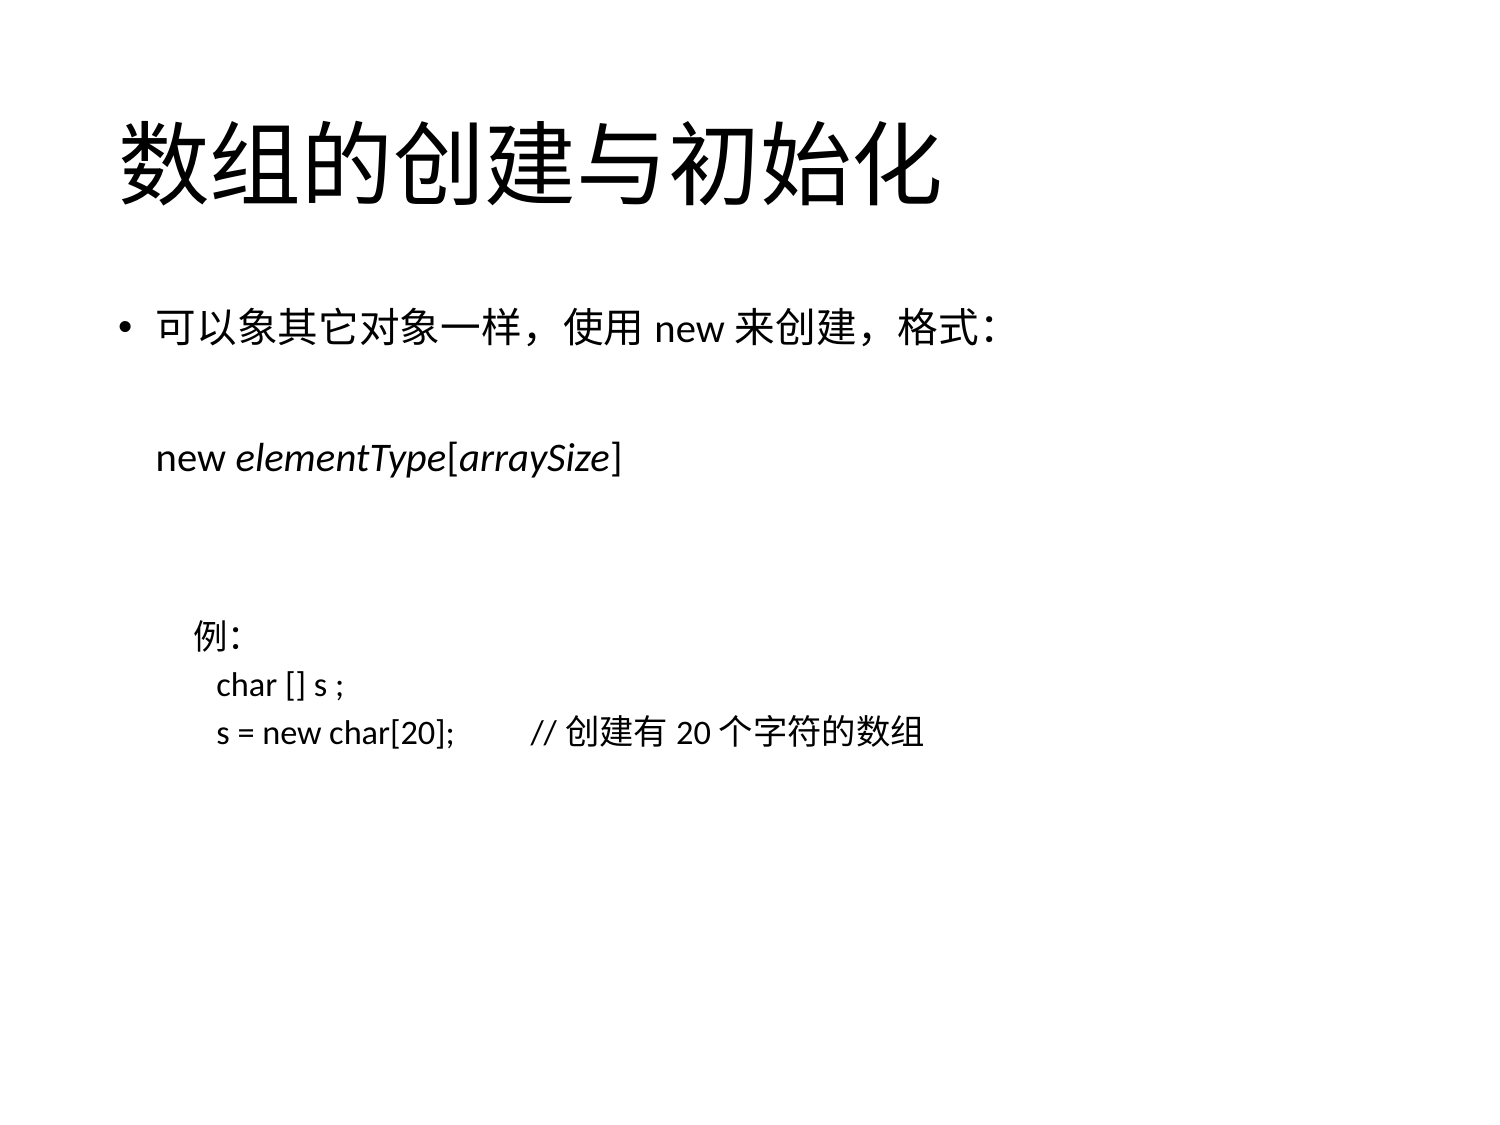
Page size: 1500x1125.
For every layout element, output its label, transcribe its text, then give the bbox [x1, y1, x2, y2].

list 可以象其它对象一样，使用new来创建，格式： new elementType[arraySize] 例： char [] s ; s = new char[20]; //创建有20个字符的数组 [103, 299, 1397, 1014]
title 数组的创建与初始化 [103, 59, 1397, 278]
